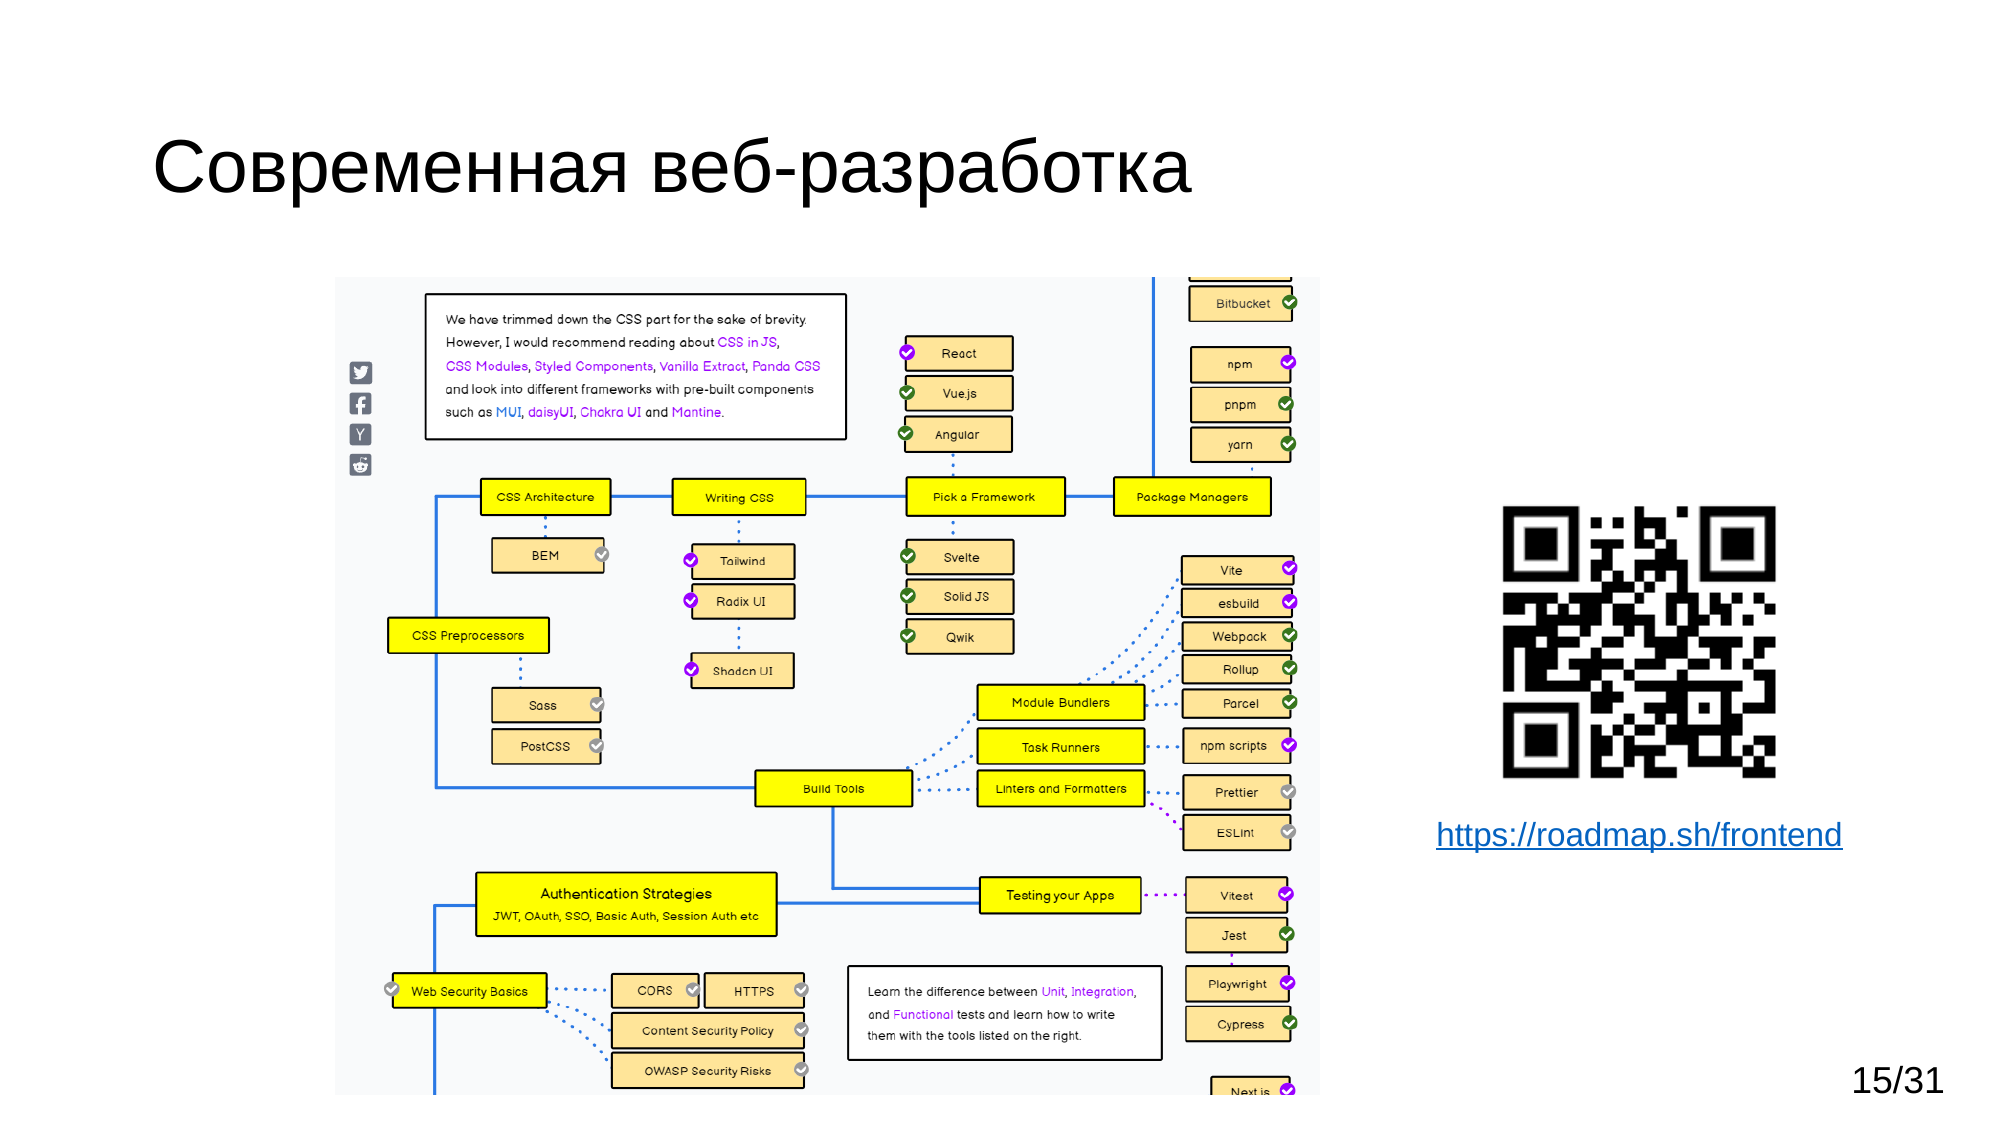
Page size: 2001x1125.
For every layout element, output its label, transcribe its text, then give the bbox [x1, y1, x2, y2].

picture [335, 277, 1320, 1095]
text_box 15/31 [1796, 1049, 2000, 1109]
text_box https://roadmap.sh/frontend [1383, 805, 1896, 861]
picture [1494, 494, 1793, 783]
title Современная веб-разработка [137, 59, 1863, 278]
